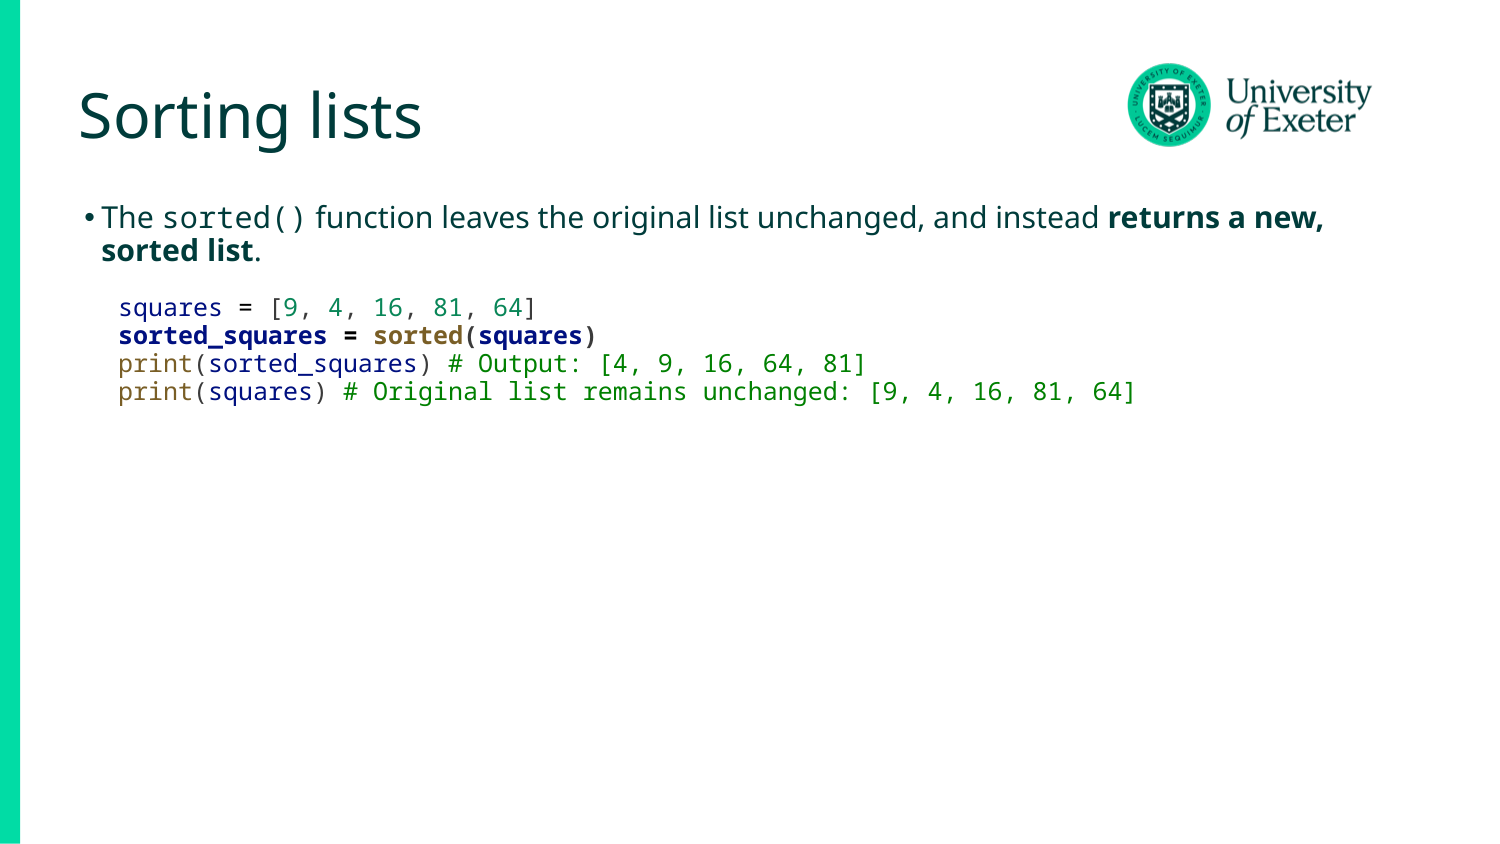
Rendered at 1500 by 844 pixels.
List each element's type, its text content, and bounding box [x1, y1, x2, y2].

title Sorting lists [64, 77, 1086, 153]
text_box squares = [9, 4, 16, 81, 64] sorted_squares = sorted(squares) print(sorted_squares) # Output: [4, 9, 16, 64, 81] print(squares) # Original list remains unchanged: [9, 4, 16, 81, 64] [103, 285, 1190, 470]
picture [1115, 16, 1385, 194]
list The sorted() function leaves the original list unchanged, and instead returns a new, sorted list. [69, 194, 1421, 782]
